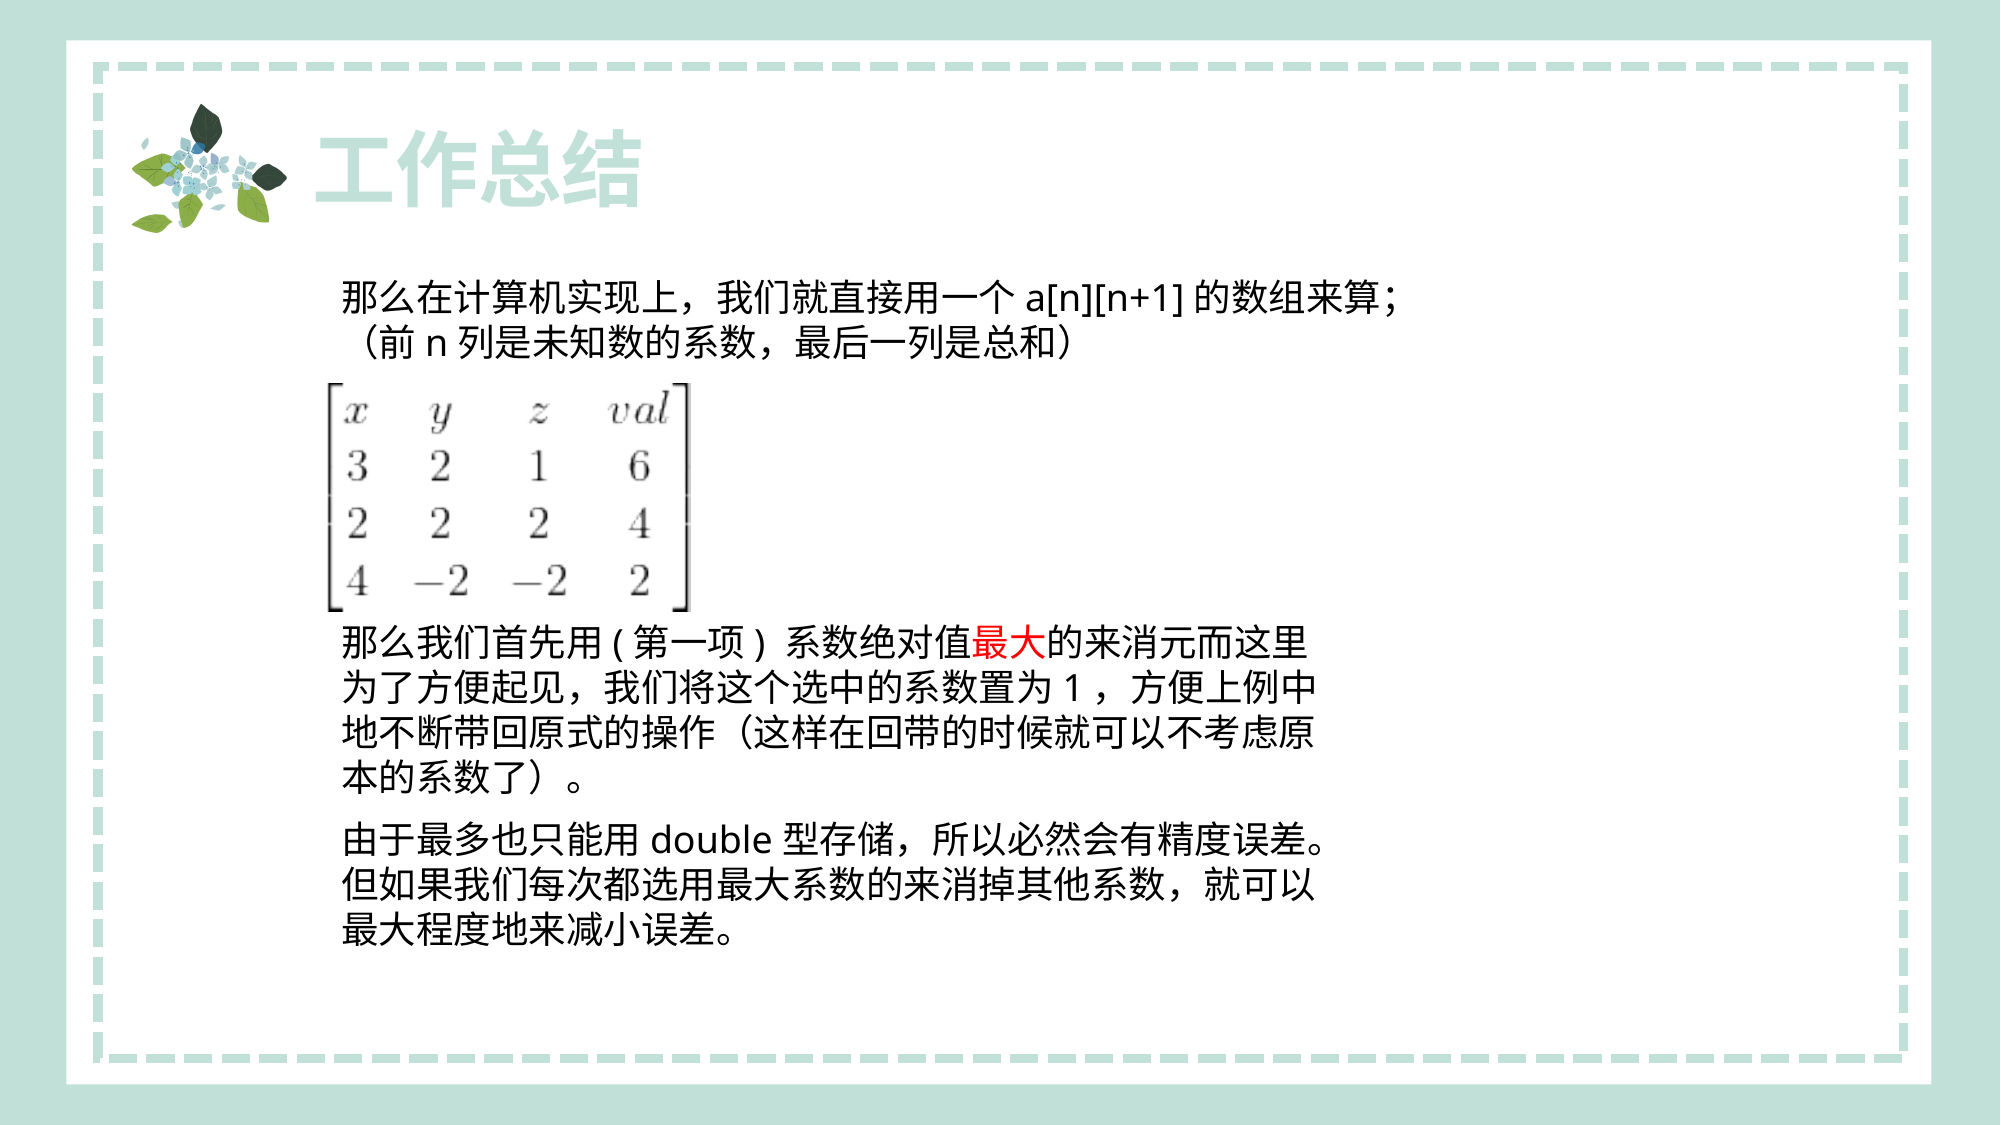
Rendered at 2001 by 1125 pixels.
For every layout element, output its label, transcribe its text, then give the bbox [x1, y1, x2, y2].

text_box 那么我们首先用(第一项) 系数绝对值最大的来消元而这里为了方便起见，我们将这个选中的系数置为1，方便上例中地不断带回原式的操作（这样在回带的时候就可以不考虑原本的系数了）。 [326, 611, 1358, 807]
picture [0, 0, 2000, 1125]
text_box 由于最多也只能用double型存储，所以必然会有精度误差。但如果我们每次都选用最大系数的来消掉其他系数，就可以最大程度地来减小误差。 [326, 808, 1358, 959]
text_box 那么在计算机实现上，我们就直接用一个a[n][n+1]的数组来算； （前n列是未知数的系数，最后一列是总和） [326, 266, 1605, 371]
